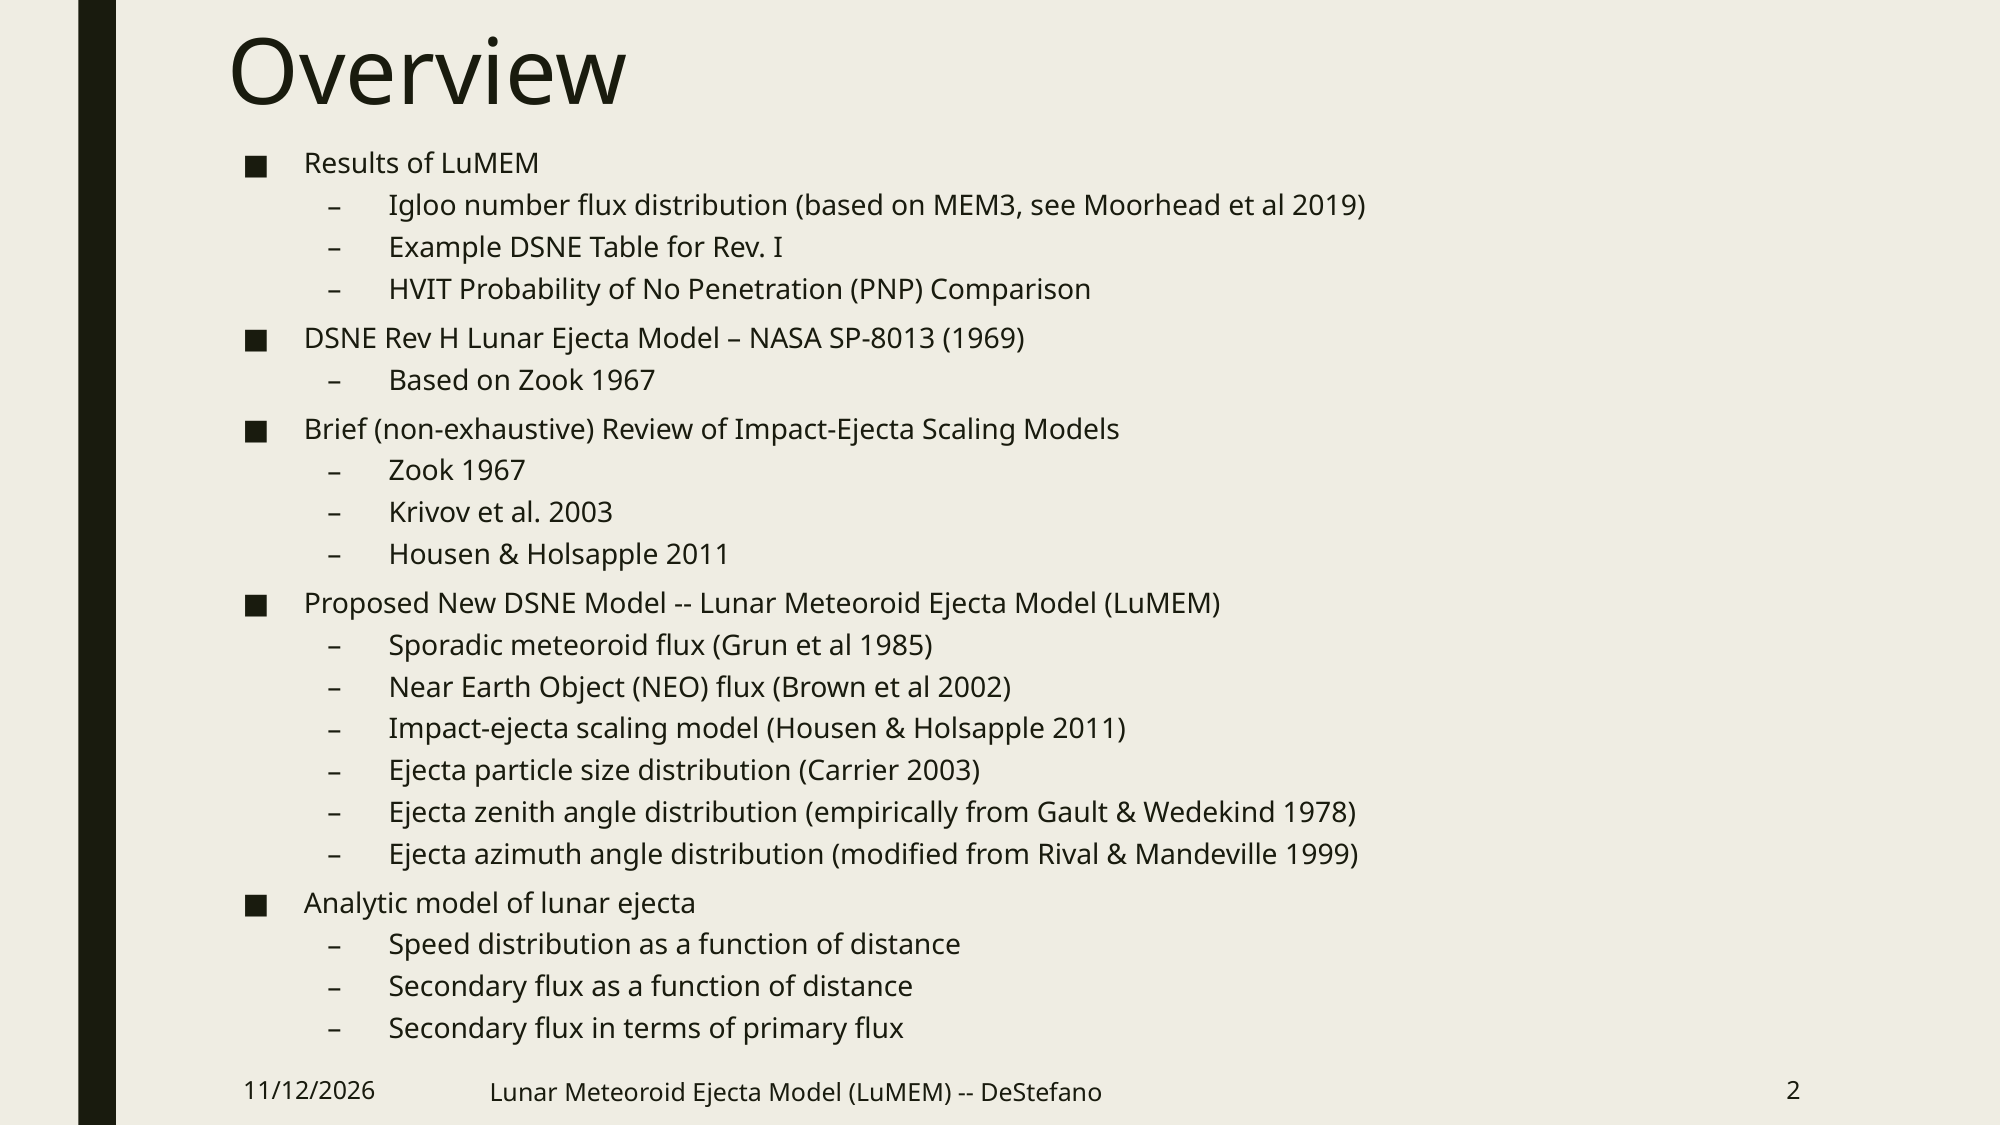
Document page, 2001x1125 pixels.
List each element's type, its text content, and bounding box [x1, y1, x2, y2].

slide_number 2 [1553, 1058, 1816, 1125]
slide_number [228, 1058, 426, 1125]
footer Lunar Meteoroid Ejecta Model (LuMEM) -- DeStefano [474, 1058, 1505, 1125]
title Overview [212, 19, 1788, 263]
list Results of LuMEM Igloo number flux distribution (based on MEM3, see Moorhead et al 2019) Example DSNE Table for Rev. I HVIT Probability of No Penetration (PNP) Comparison DSNE Rev H Lunar Ejecta Model – NASA SP-8013 (1969) Based on Zook 1967 Brief (non-exhaustive) Review of Impact-Ejecta Scaling Models Zook 1967 Krivov et al. 2003 Housen & Holsapple 2011 Proposed New DSNE Model -- Lunar Meteoroid Ejecta Model (LuMEM) Sporadic meteoroid flux (Grun et al 1985) Near Earth Object (NEO) flux (Brown et al 2002) Impact-ejecta scaling model (Housen & Holsapple 2011) Ejecta particle size distribution (Carrier 2003) Ejecta zenith angle distribution (empirically from Gault & Wedekind 1978) Ejecta azimuth angle distribution (modified from Rival & Mandeville 1999) Analytic model of lunar ejecta Speed distribution as a function of distance Secondary flux as a function of distance Secondary flux in terms of primary flux [227, 140, 1803, 1059]
